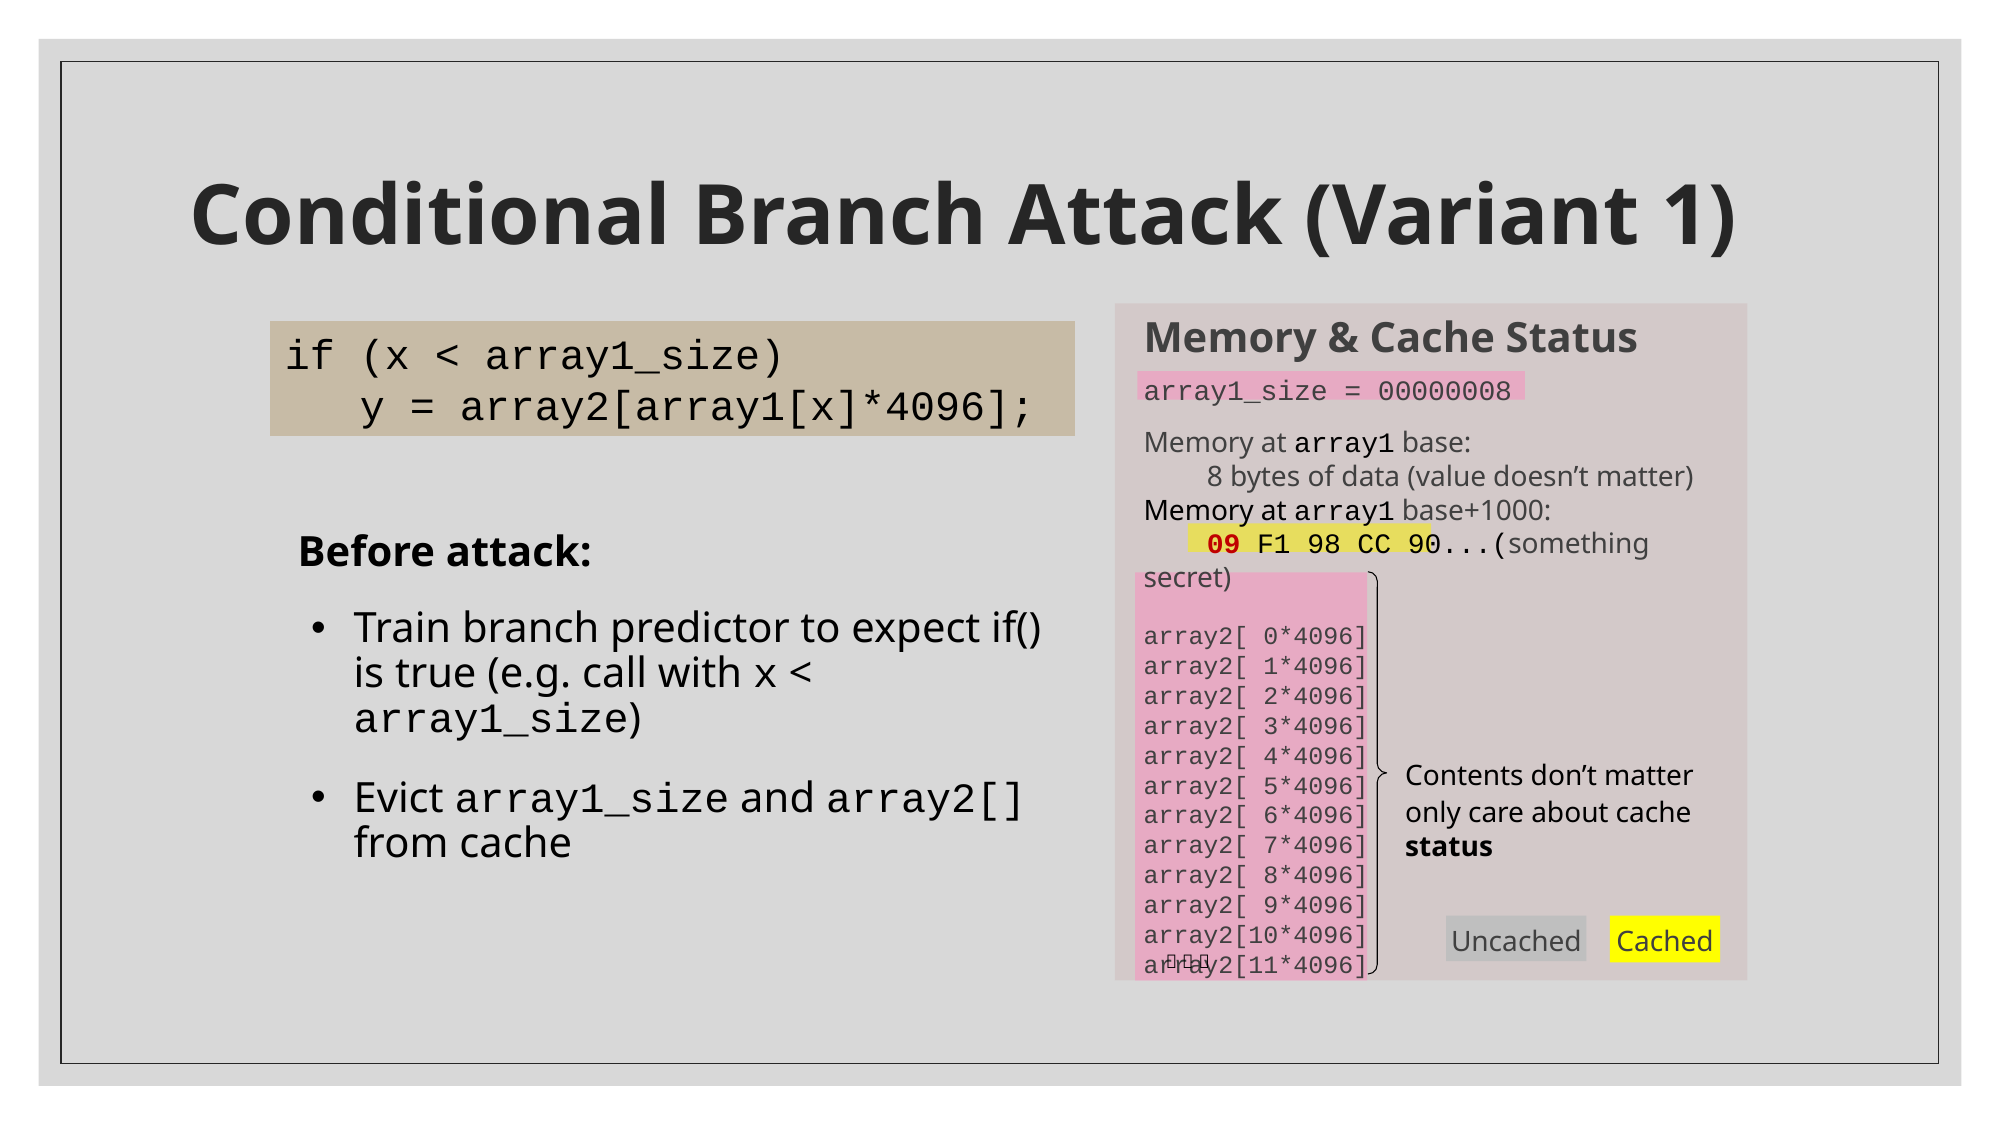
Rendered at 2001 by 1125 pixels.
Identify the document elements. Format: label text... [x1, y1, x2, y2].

text_box Cached [1609, 915, 1721, 963]
text_box    [1150, 942, 1226, 980]
text_box Memory & Cache Status array1_size = 00000008 Memory at array1 base: 8 bytes of data (value doesn’t matter) Memory at array1 base+1000: 09 F1 98 CC 90...(something secret) array2[ 0*4096] array2[ 1*4096] array2[ 2*4096] array2[ 3*4096] array2[ 4*4096] array2[ 5*4096] array2[ 6*4096] array2[ 7*4096] array2[ 8*4096] array2[ 9*4096] array2[10*4096] array2[11*4096] [1114, 331, 1748, 981]
title Conditional Branch Attack (Variant 1) [174, 105, 1825, 331]
text_box Contents don’t matter [1390, 749, 1750, 787]
text_box only care about cache status [1390, 787, 1768, 870]
text_box Uncached [1446, 915, 1587, 962]
text_box Before attack: Train branch predictor to expect if() is true (e.g. call with x < array1_size) Evict array1_size and array2[] from cache [271, 523, 1095, 874]
text_box if (x < array1_size) y = array2[array1[x]*4096]; [270, 331, 1075, 436]
text_box [1367, 571, 1388, 975]
